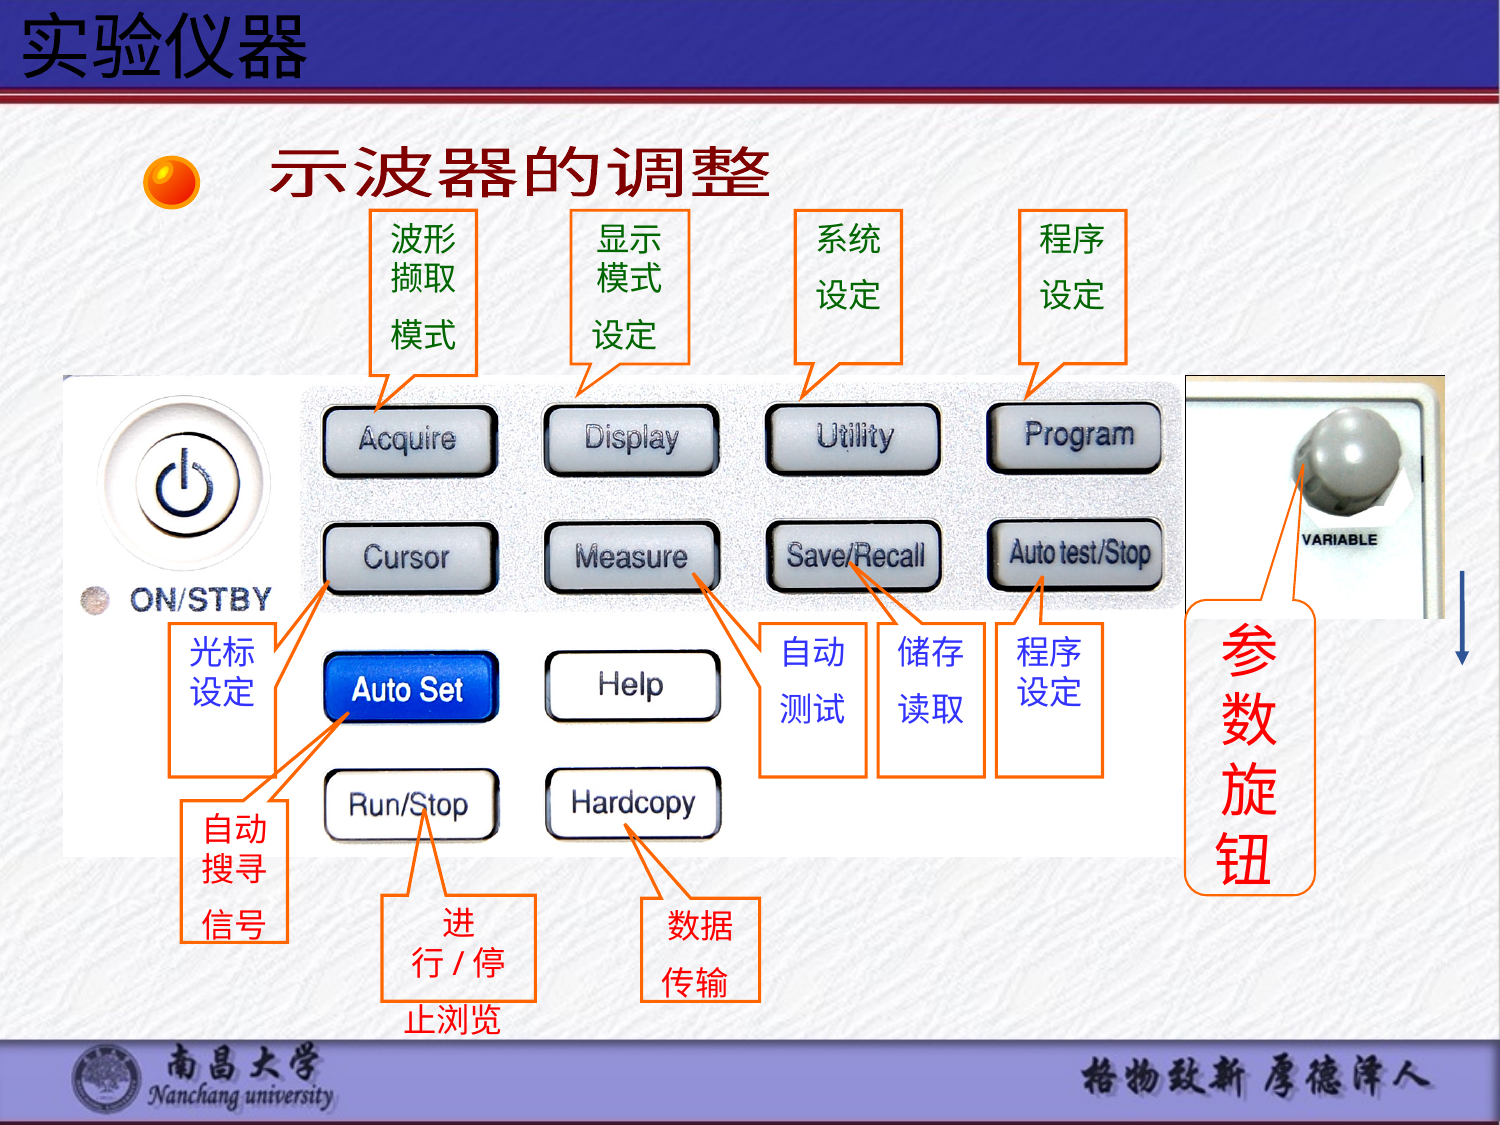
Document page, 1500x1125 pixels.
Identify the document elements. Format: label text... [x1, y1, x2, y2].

text_box 系统设定 [795, 210, 902, 375]
text_box 自动搜寻信号 [181, 857, 288, 943]
text_box 数据传输 [640, 857, 760, 1002]
text_box 程序设定 [1019, 210, 1127, 375]
text_box 波形撷取模式 [370, 210, 477, 375]
text_box 进行/停止浏览 [382, 857, 536, 1002]
text_box 显示模式设定 [571, 210, 689, 375]
text_box 参数旋钮 [1185, 619, 1315, 896]
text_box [145, 145, 770, 208]
text_box [1456, 570, 1469, 666]
picture [0, 0, 1500, 1125]
